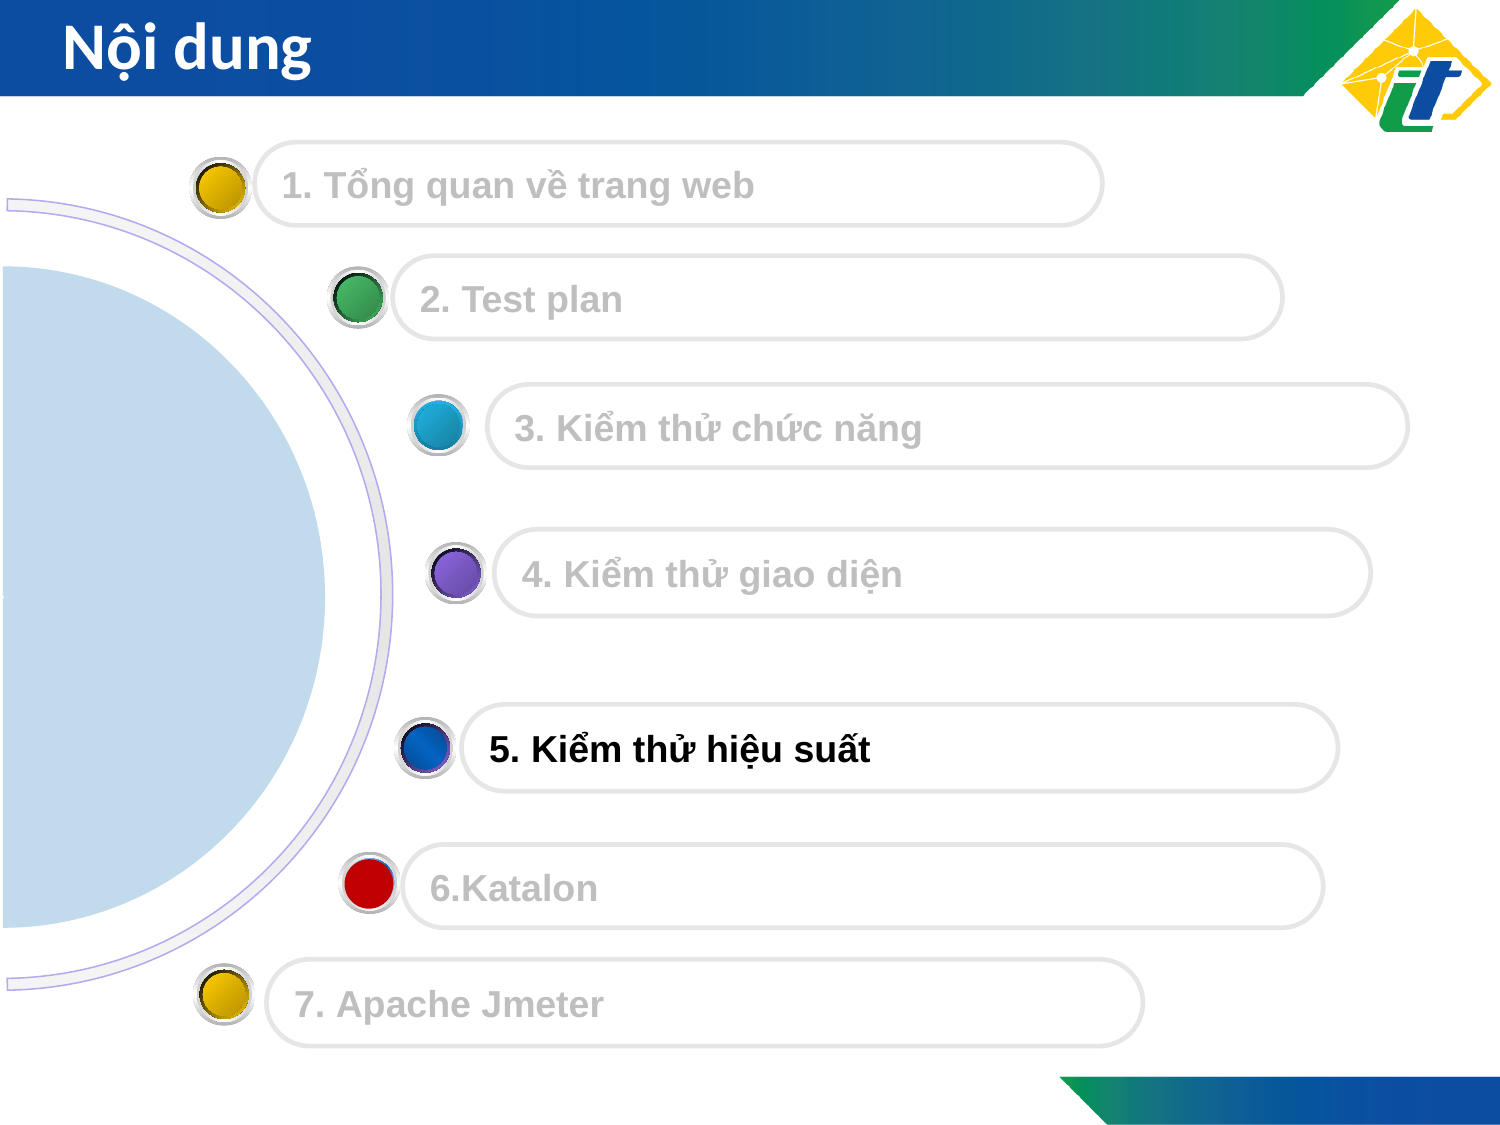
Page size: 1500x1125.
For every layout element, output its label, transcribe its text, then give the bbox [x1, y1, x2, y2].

text_box 4. Kiểm thử giao diện [494, 529, 1371, 617]
text_box 5. Kiểm thử hiệu suất [462, 704, 1339, 792]
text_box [192, 962, 256, 1026]
text_box 1. Tổng quan về trang web [256, 142, 1103, 226]
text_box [393, 716, 457, 780]
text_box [406, 393, 470, 457]
text_box 2. Test plan [395, 255, 1283, 339]
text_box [189, 156, 253, 220]
text_box 6.Katalon [407, 844, 1324, 928]
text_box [338, 851, 402, 915]
text_box [7, 198, 393, 991]
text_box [424, 541, 488, 605]
text_box 3. Kiểm thử chức năng [487, 384, 1408, 468]
text_box [2, 266, 326, 928]
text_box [326, 266, 390, 330]
picture [0, 0, 1500, 1125]
text_box 7. Apache Jmeter [266, 959, 1143, 1047]
title Nội dung [47, 0, 1304, 97]
